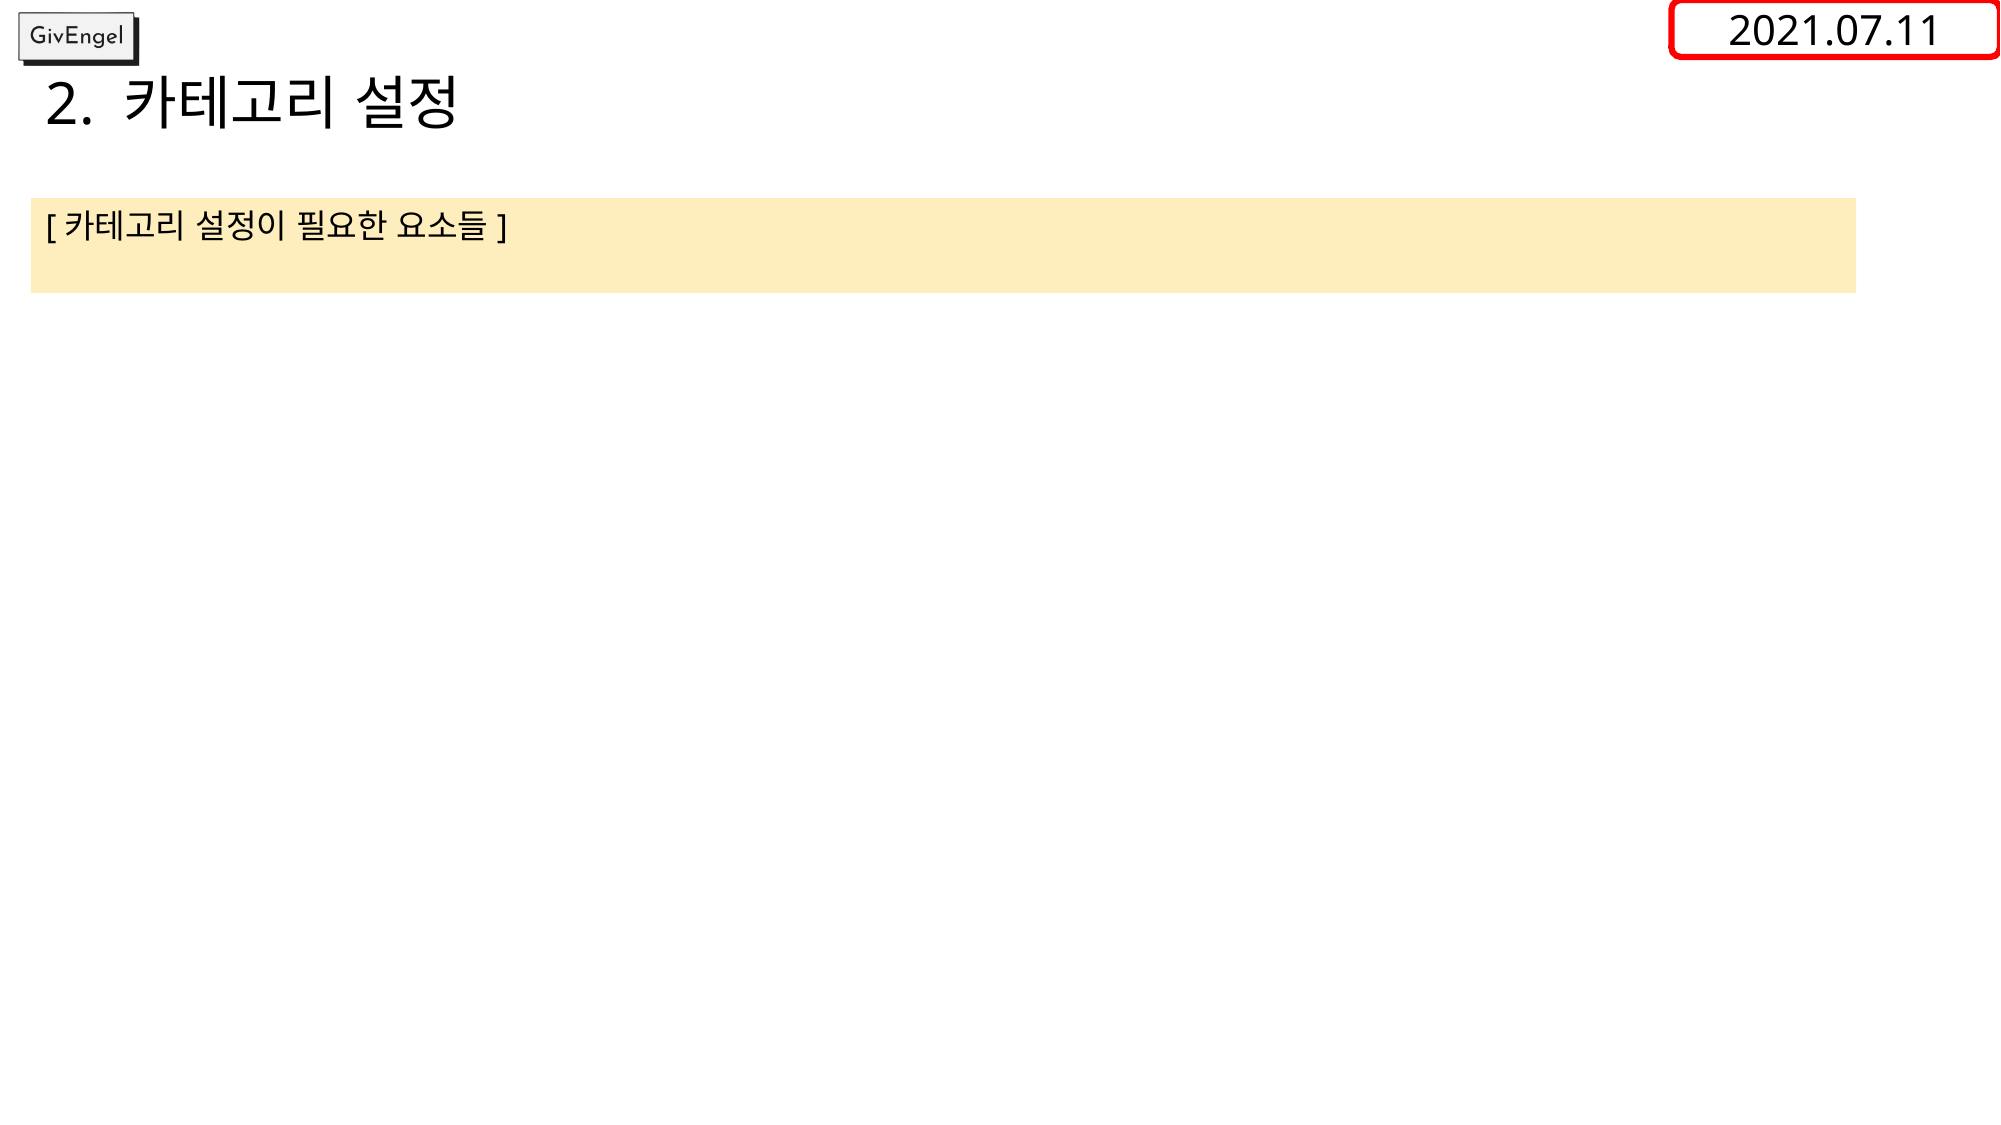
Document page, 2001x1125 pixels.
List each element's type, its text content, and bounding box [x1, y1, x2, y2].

picture [0, 0, 157, 82]
text_box [카테고리 설정이 필요한 요소들] [30, 198, 1857, 293]
text_box 2. 카테고리 설정 [30, 38, 1367, 145]
text_box 2021.07.11 [1670, 0, 2000, 59]
